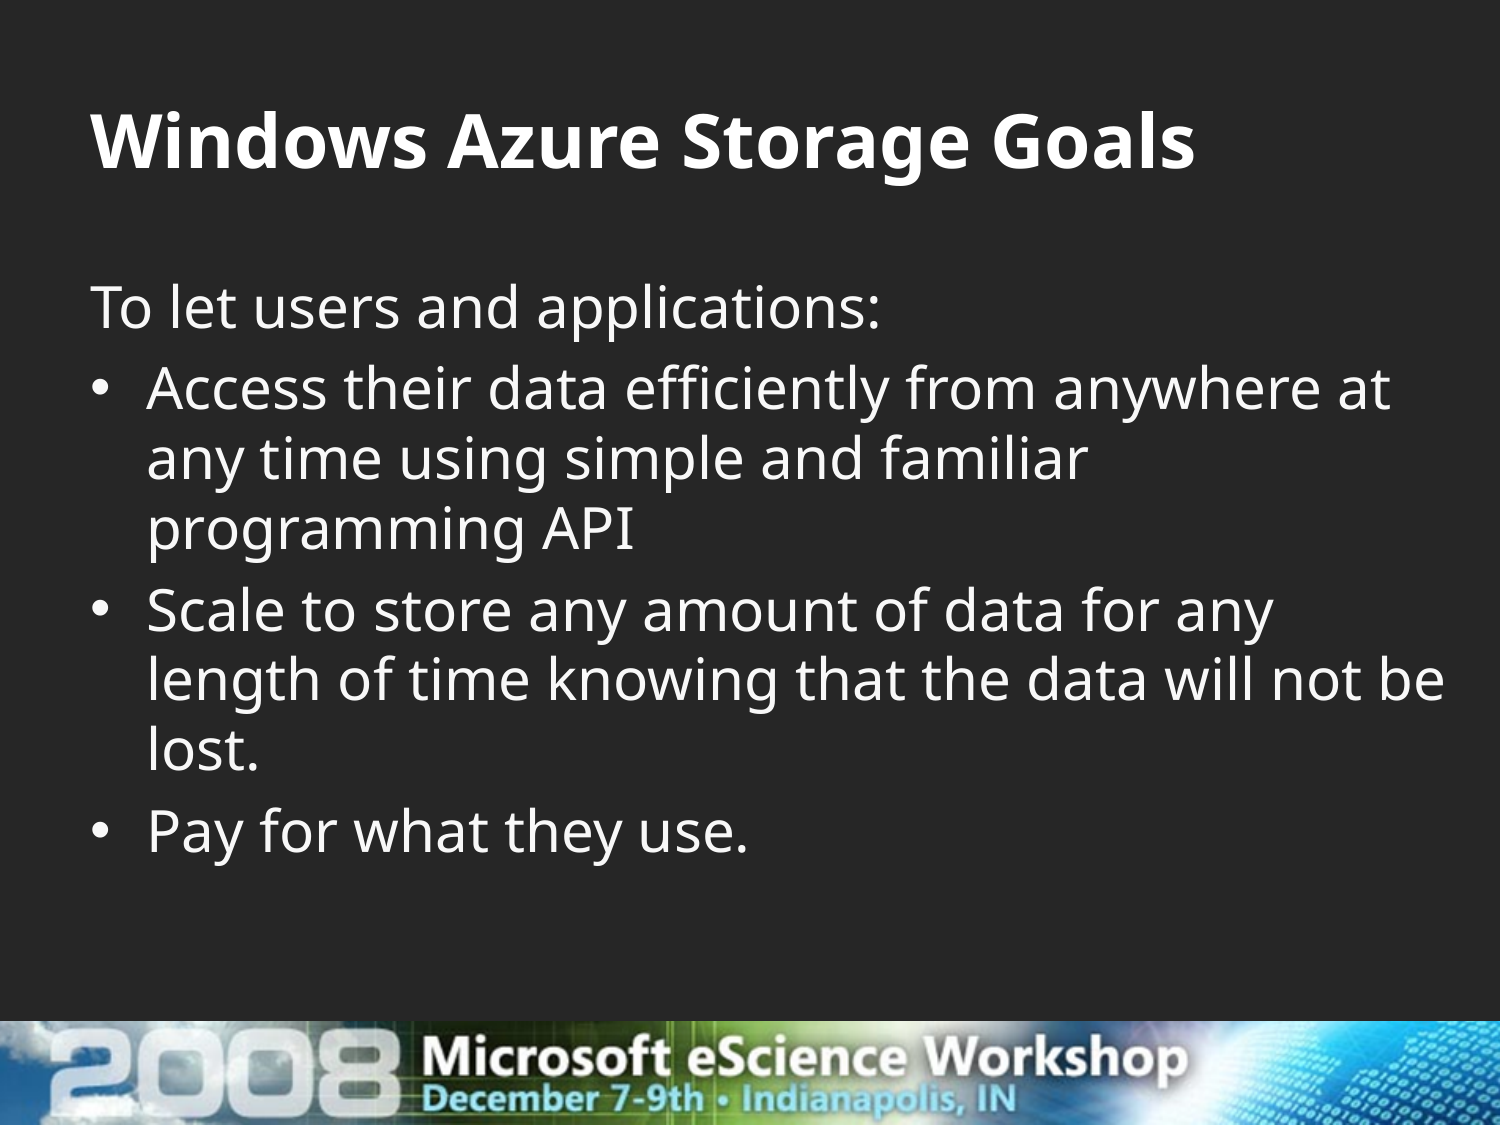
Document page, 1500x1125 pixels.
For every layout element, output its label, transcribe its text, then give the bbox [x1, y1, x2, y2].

list To let users and applications: Access their data efficiently from anywhere at any time using simple and familiar programming API Scale to store any amount of data for any length of time knowing that the data will not be lost. Pay for what they use. [75, 262, 1463, 1005]
title Windows Azure Storage Goals [75, 45, 1425, 233]
picture [0, 1021, 1500, 1125]
